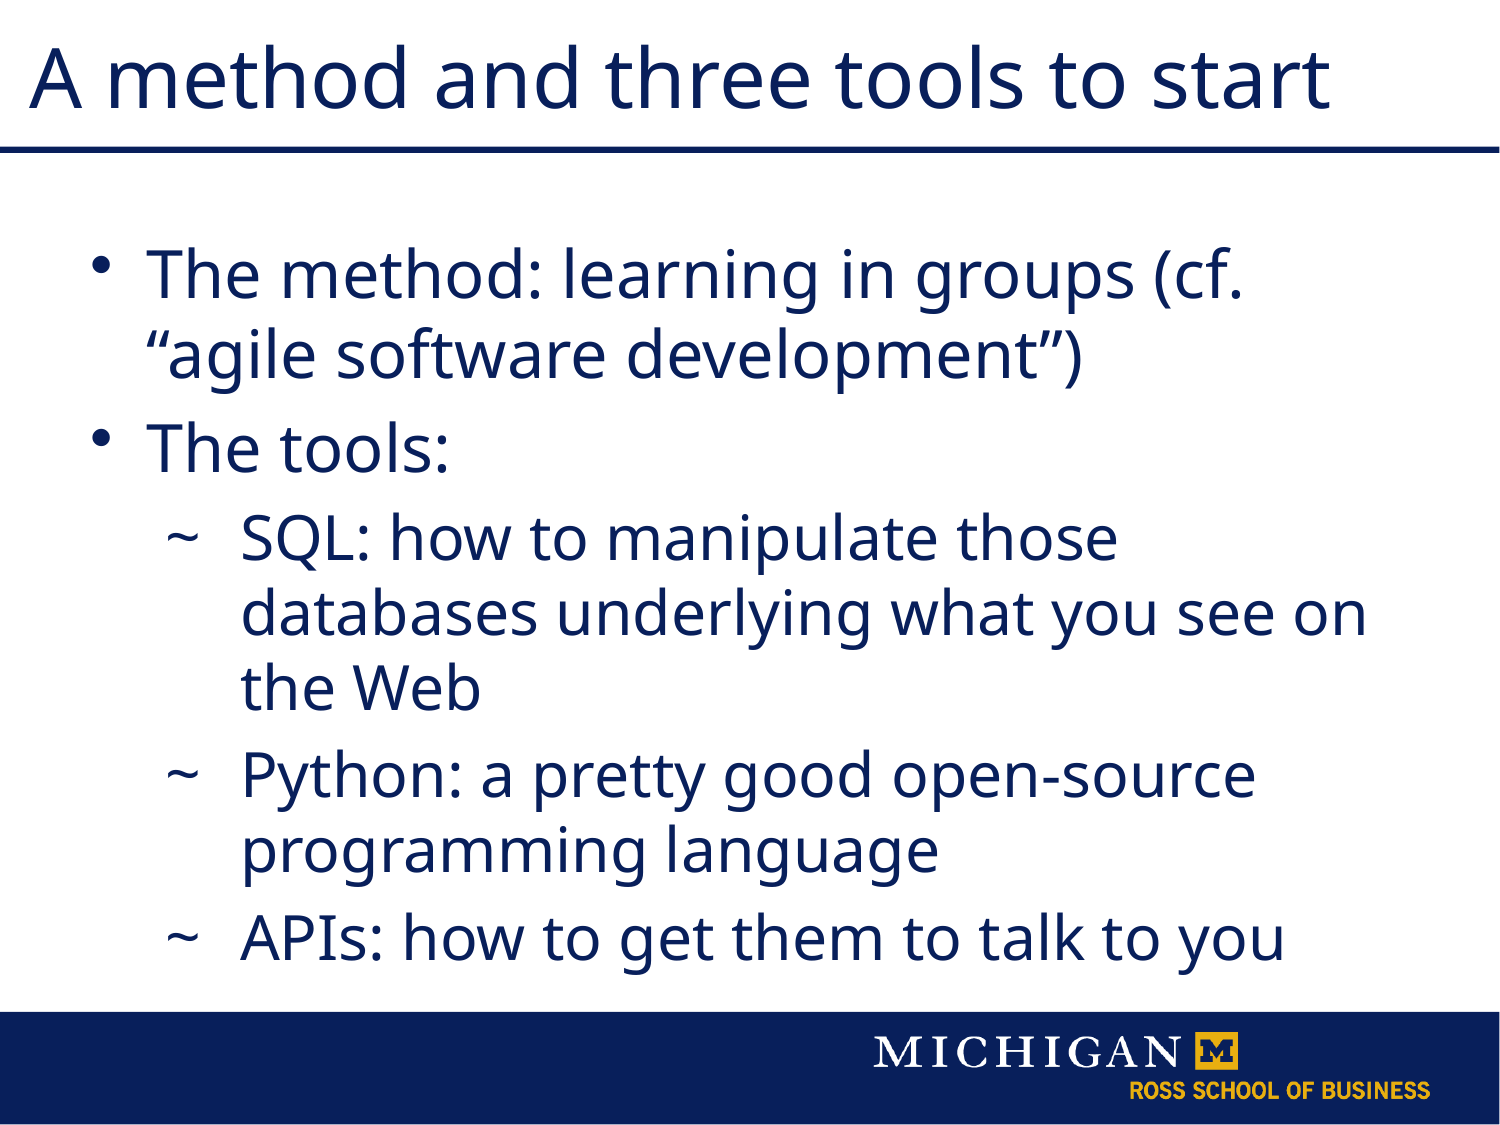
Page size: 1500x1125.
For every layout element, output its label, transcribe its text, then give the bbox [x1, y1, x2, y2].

title A method and three tools to start [14, 0, 1477, 150]
picture [862, 1019, 1440, 1112]
list The method: learning in groups (cf. “agile software development”) The tools: SQL: how to manipulate those databases underlying what you see on the Web Python: a pretty good open-source programming language APIs: how to get them to talk to you [75, 224, 1425, 975]
